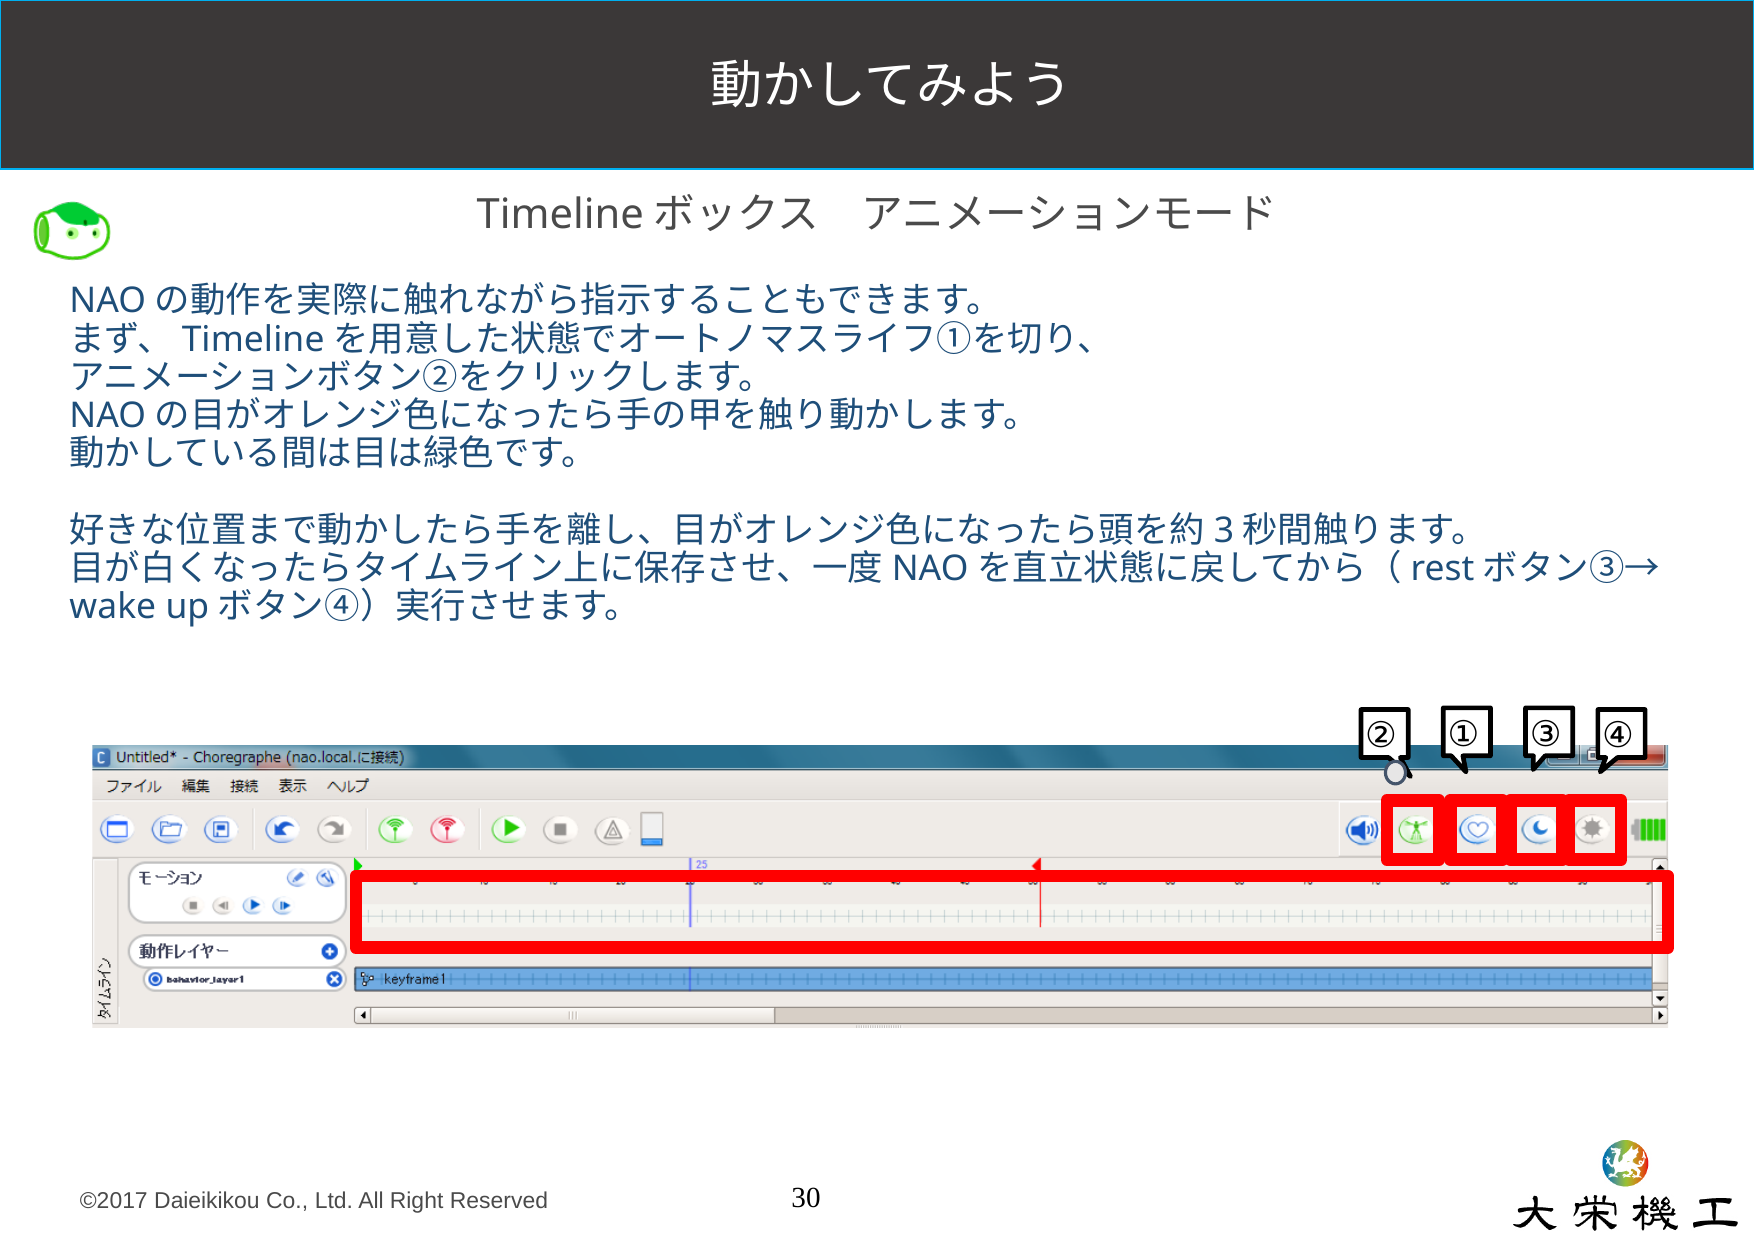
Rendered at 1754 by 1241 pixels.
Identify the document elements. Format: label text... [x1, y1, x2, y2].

picture [31, 190, 113, 272]
text_box ③ [1525, 707, 1573, 744]
picture [1513, 1140, 1738, 1231]
picture [92, 744, 1669, 1028]
list NAOの動作を実際に触れながら指示することもできます。 まず、Timelineを用意した状態でオートノマスライフ①を切り、 アニメーションボタン②をクリックします。 NAOの目がオレンジ色になったら手の甲を触り動かします。 動かしている間は目は緑色です。 好きな位置まで動かしたら手を離し、目がオレンジ色になったら頭を約3秒間触ります。 目が白くなったらタイムライン上に保存させ、一度NAOを直立状態に戻してから（restボタン③→wake upボタン④）実行させます。 [58, 271, 1696, 1163]
subtitle 動かしてみよう [112, 5, 1644, 160]
text_box ① [1443, 707, 1491, 744]
text_box ② [1361, 709, 1409, 744]
slide_number 30 [777, 1162, 980, 1229]
text_box ④ [1597, 709, 1646, 744]
title Timelineボックス アニメーションモード [285, 182, 1469, 249]
